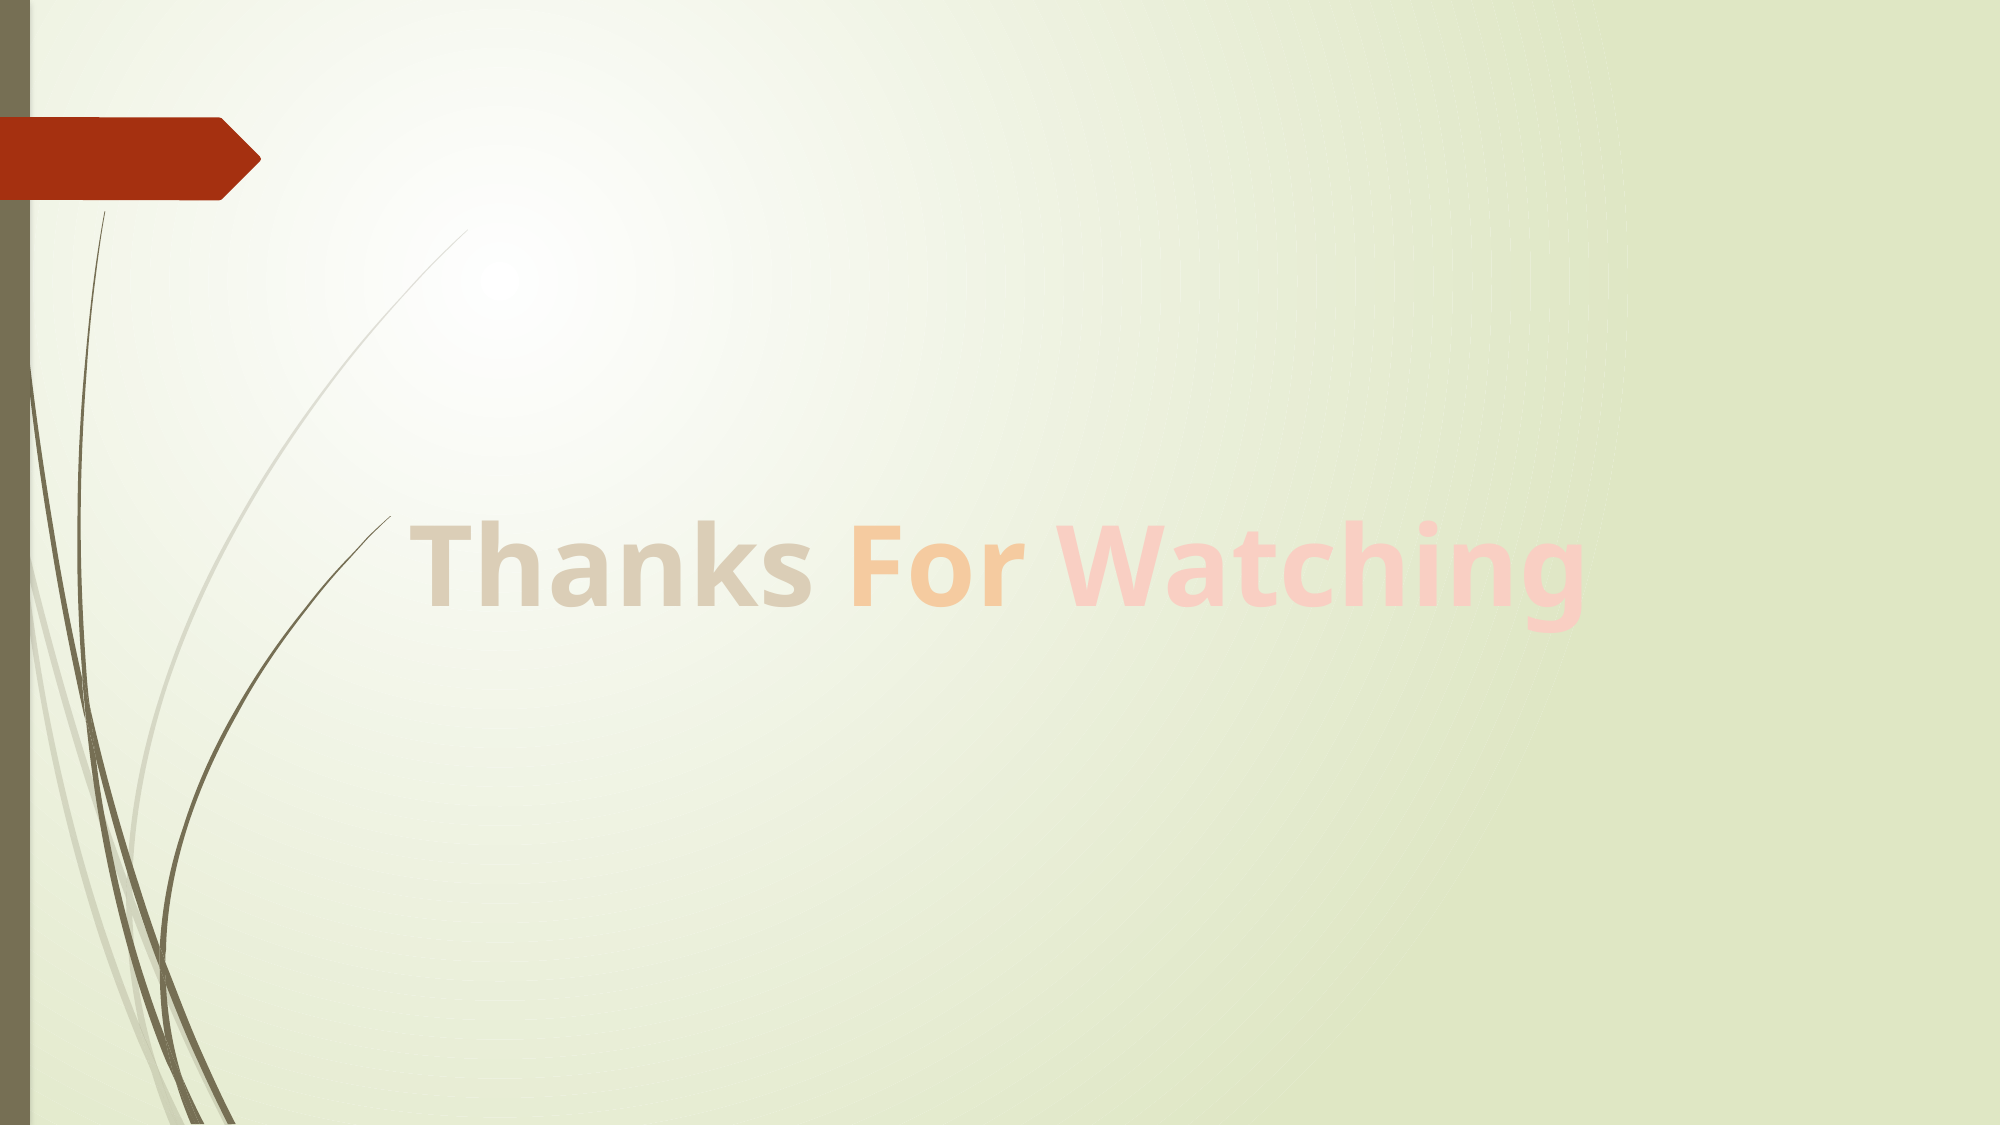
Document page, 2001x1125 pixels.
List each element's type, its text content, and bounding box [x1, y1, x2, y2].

text_box Thanks For Watching [393, 486, 1607, 637]
